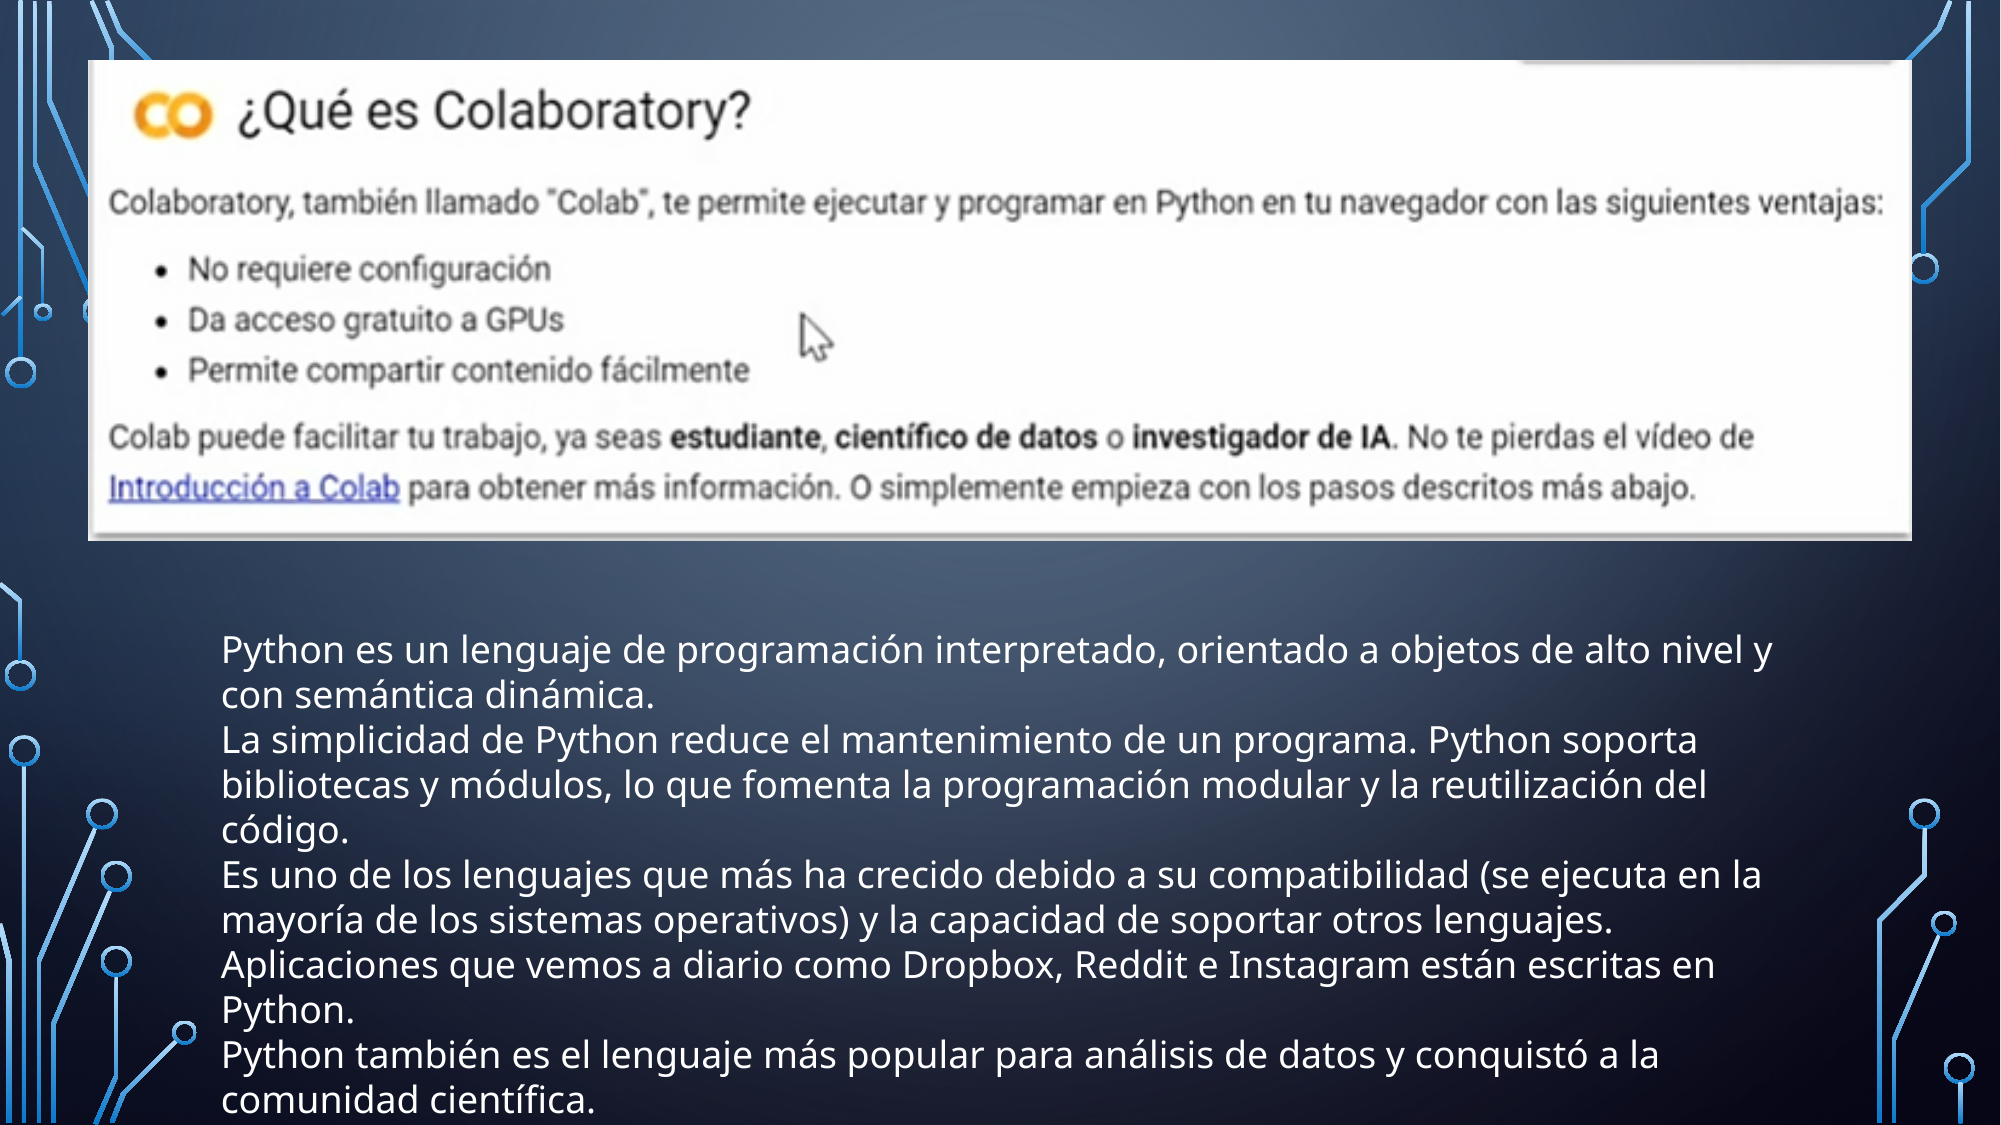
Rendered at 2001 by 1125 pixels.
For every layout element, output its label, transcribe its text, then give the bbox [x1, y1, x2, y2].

picture [88, 60, 1912, 541]
text_box Python es un lenguaje de programación interpretado, orientado a objetos de alto nivel y con semántica dinámica. La simplicidad de Python reduce el mantenimiento de un programa. Python soporta bibliotecas y módulos, lo que fomenta la programación modular y la reutilización del código. Es uno de los lenguajes que más ha crecido debido a su compatibilidad (se ejecuta en la mayoría de los sistemas operativos) y la capacidad de soportar otros lenguajes. Aplicaciones que vemos a diario como Dropbox, Reddit e Instagram están escritas en Python. Python también es el lenguaje más popular para análisis de datos y conquistó a la comunidad científica. [206, 618, 1794, 1125]
